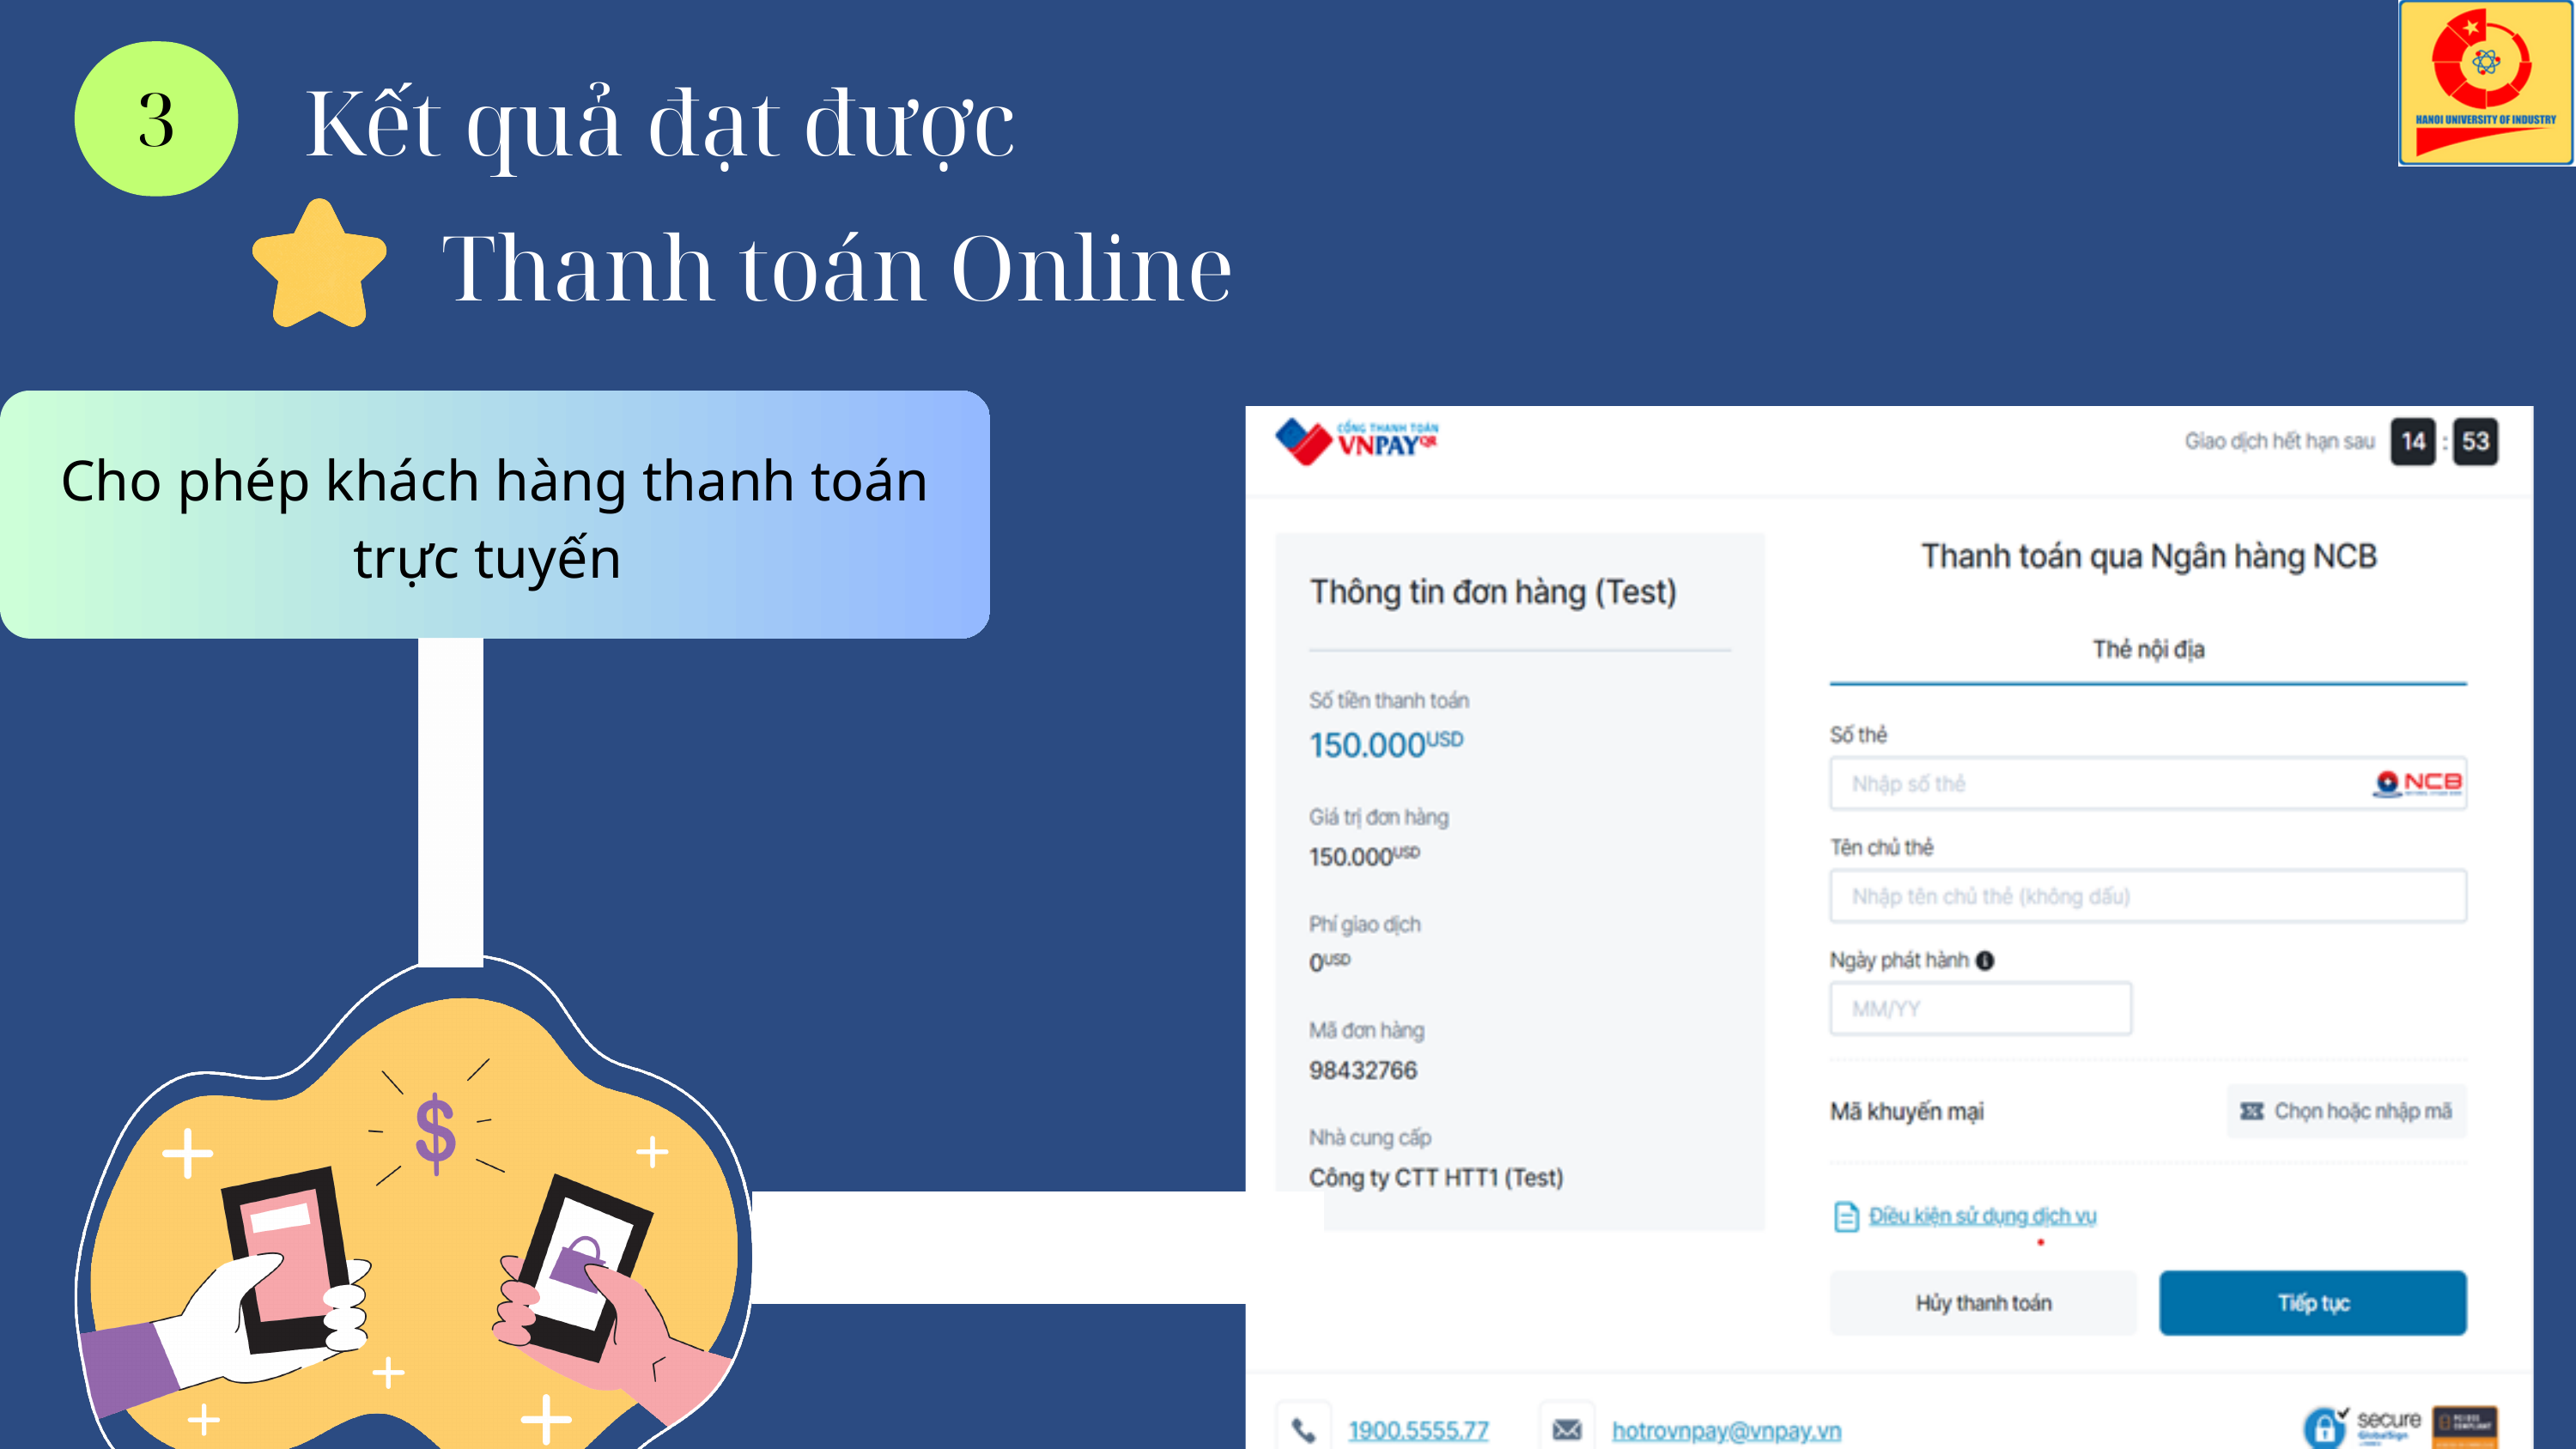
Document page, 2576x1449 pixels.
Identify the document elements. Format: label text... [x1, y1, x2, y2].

text_box [1245, 406, 2534, 1449]
picture [286, 640, 616, 967]
text_box [248, 196, 391, 330]
text_box [74, 945, 763, 1449]
text_box [2398, 0, 2576, 167]
text_box Kết quả đạt được [242, 48, 1246, 174]
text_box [0, 390, 991, 640]
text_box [74, 40, 239, 197]
text_box Thanh toán Online [390, 193, 1288, 318]
picture [751, 1191, 1325, 1304]
